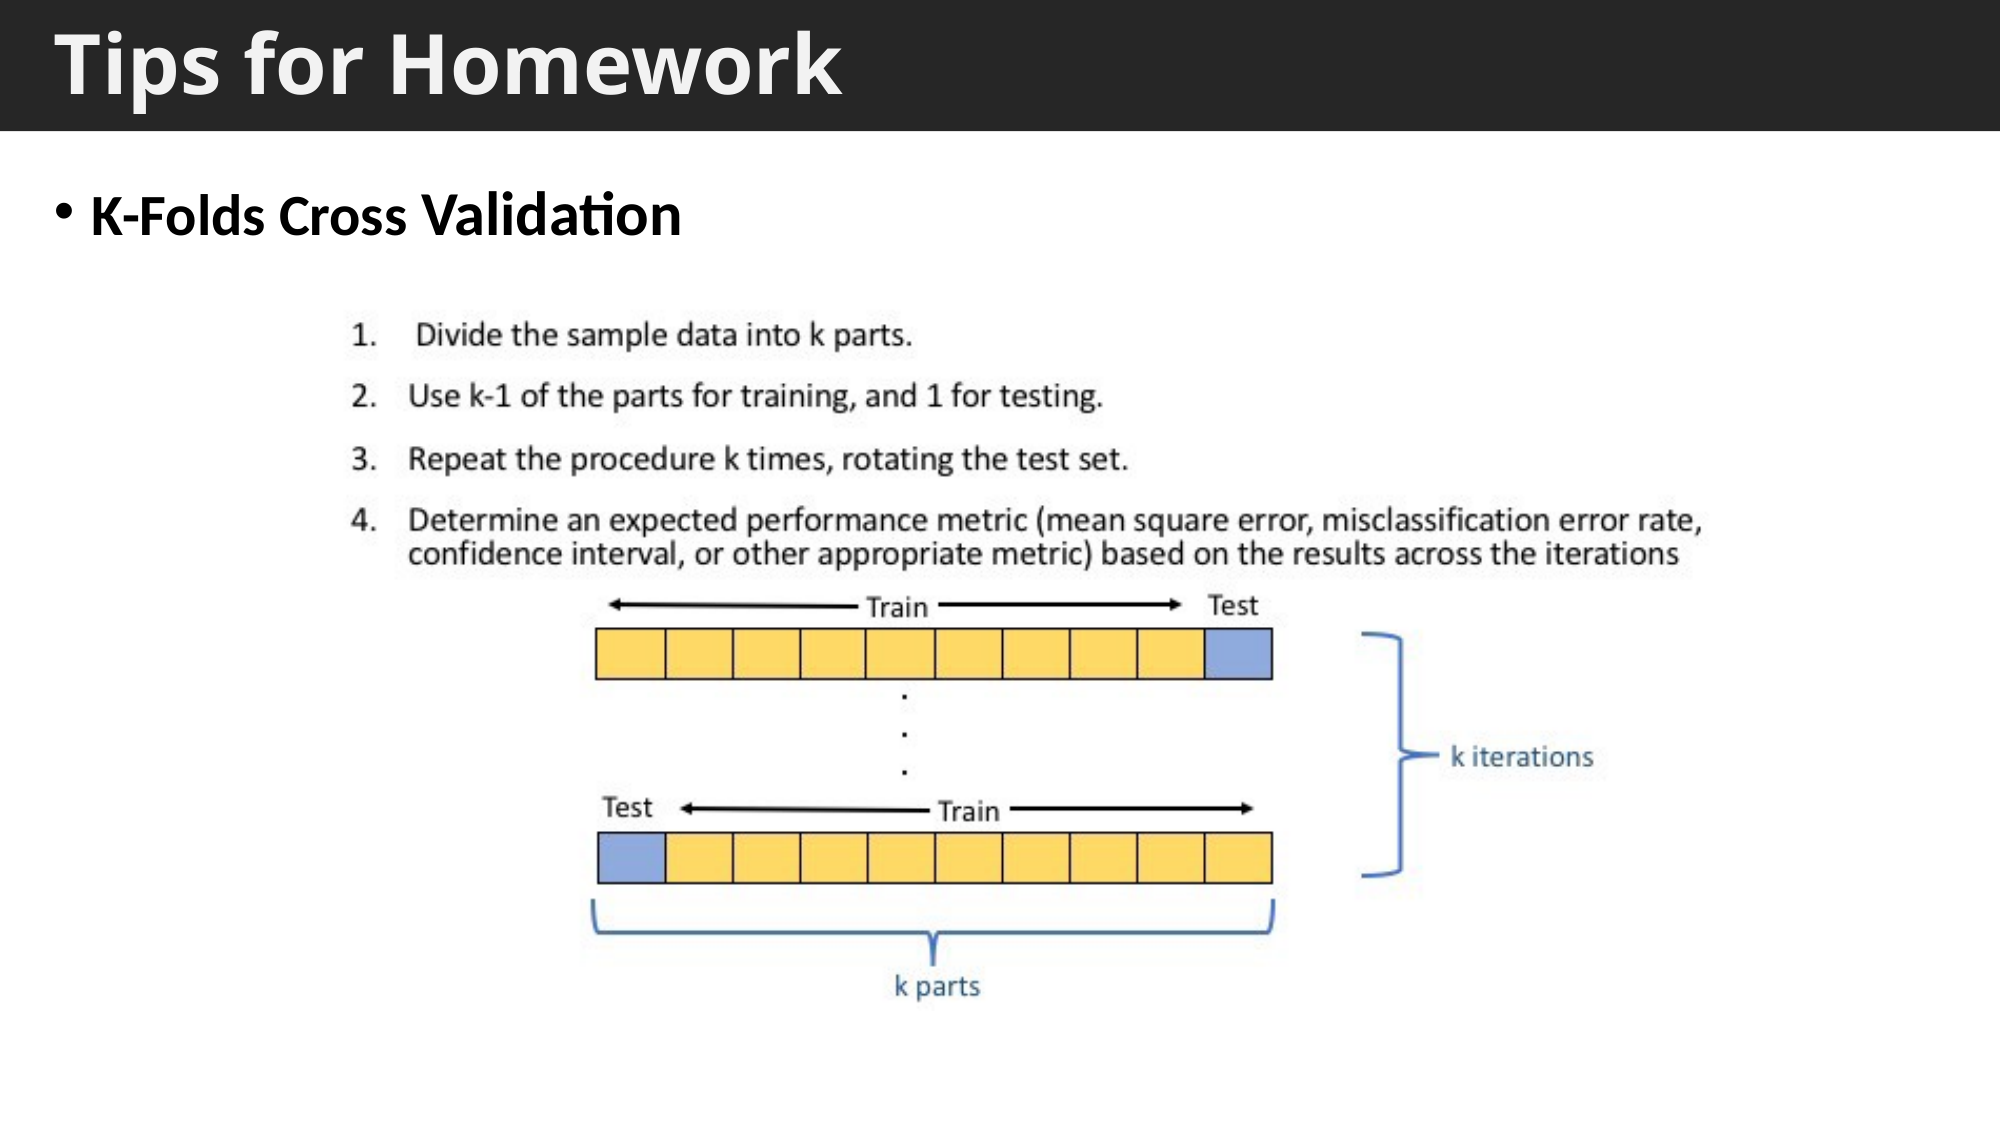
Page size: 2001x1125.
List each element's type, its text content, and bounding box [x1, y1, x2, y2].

list K-Folds Cross Validation [39, 146, 863, 268]
picture [244, 297, 1760, 1011]
title Tips for Homework [39, 15, 1969, 116]
